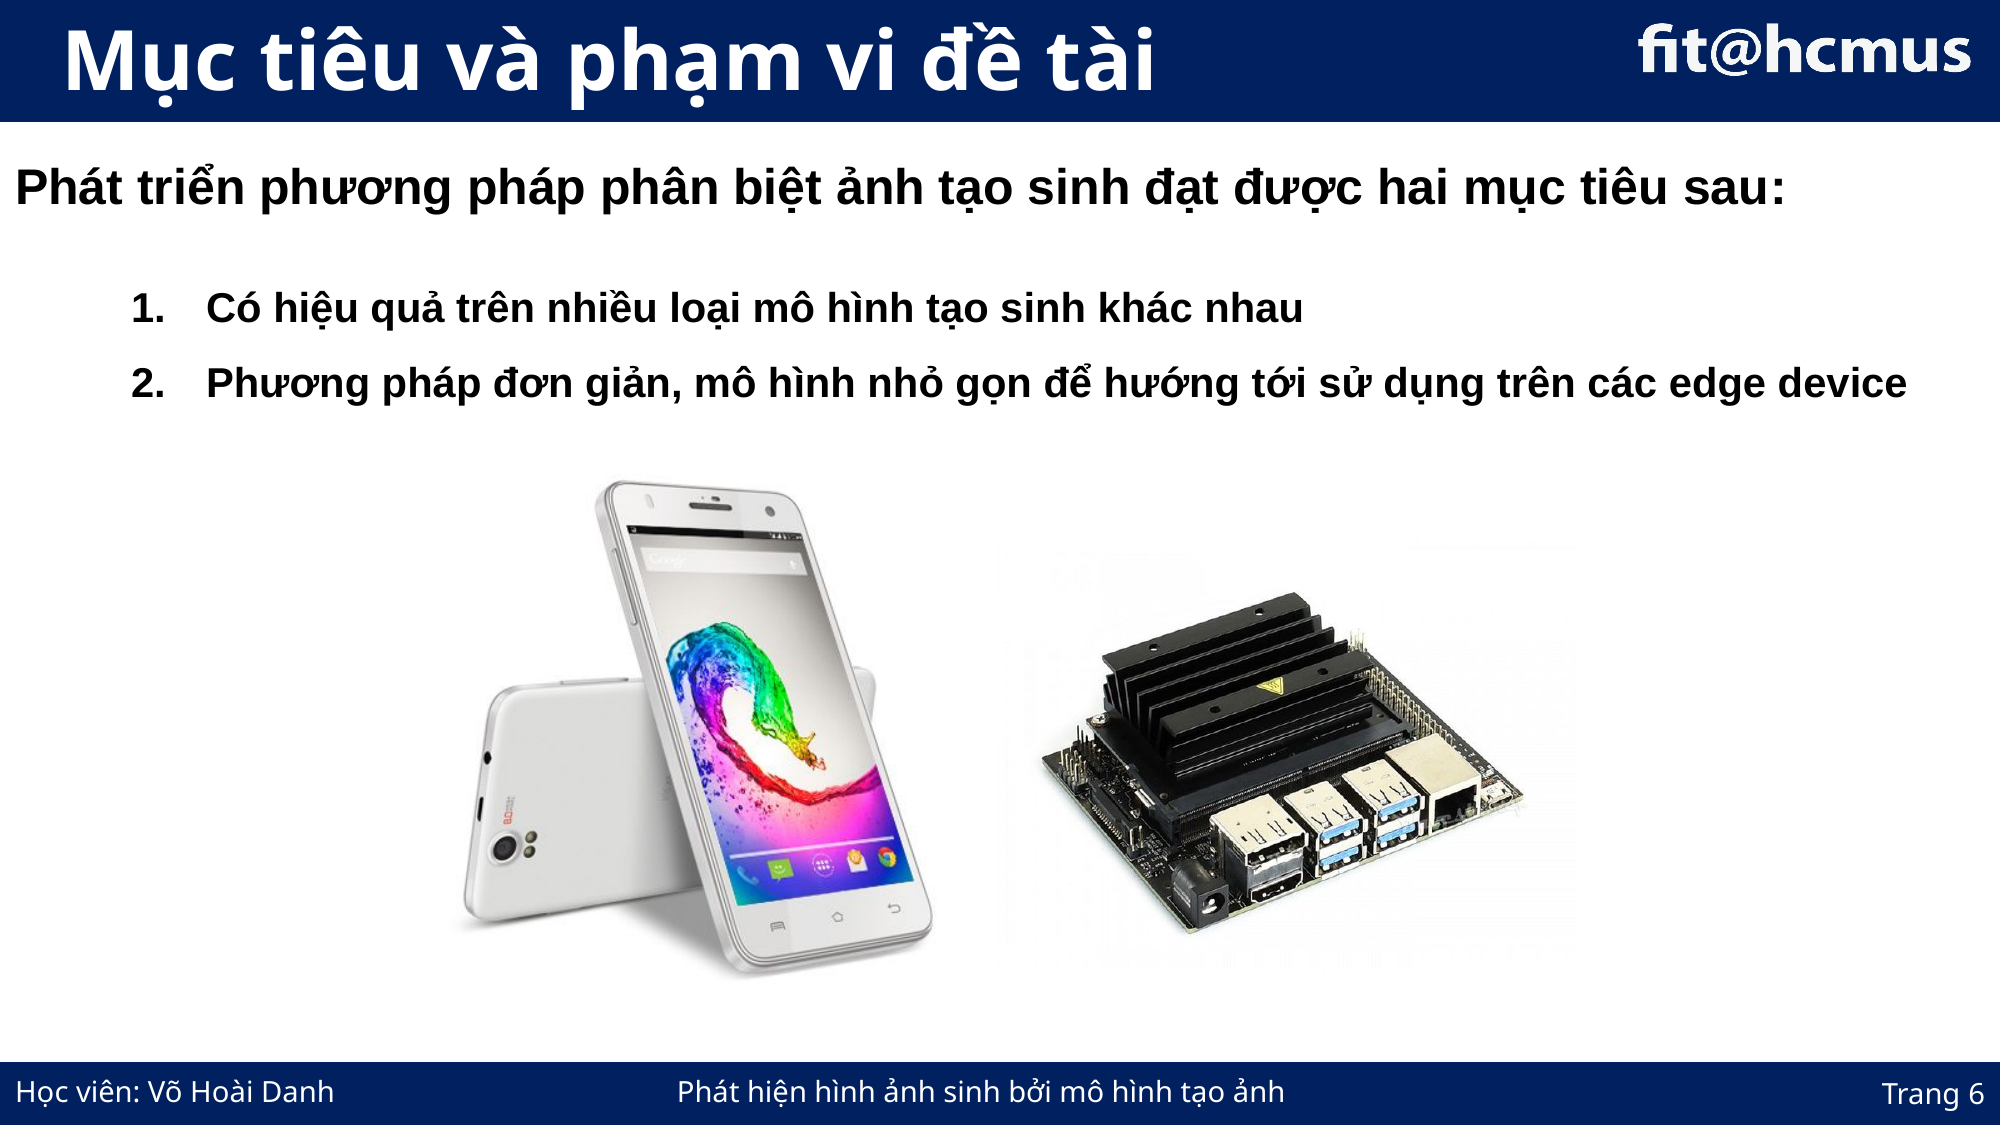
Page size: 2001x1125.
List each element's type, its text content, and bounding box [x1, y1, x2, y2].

picture [435, 464, 948, 986]
text_box Phát triển phương pháp phân biệt ảnh tạo sinh đạt được hai mục tiêu sau: [0, 139, 1957, 230]
text_box Có hiệu quả trên nhiều loại mô hình tạo sinh khác nhau Phương pháp đơn giản, mô hình nhỏ gọn để hướng tới sử dụng trên các edge device [107, 240, 2000, 421]
text_box Mục tiêu và phạm vi đề tài [0, 0, 2000, 115]
picture [1554, 0, 2001, 149]
picture [997, 464, 1576, 1043]
